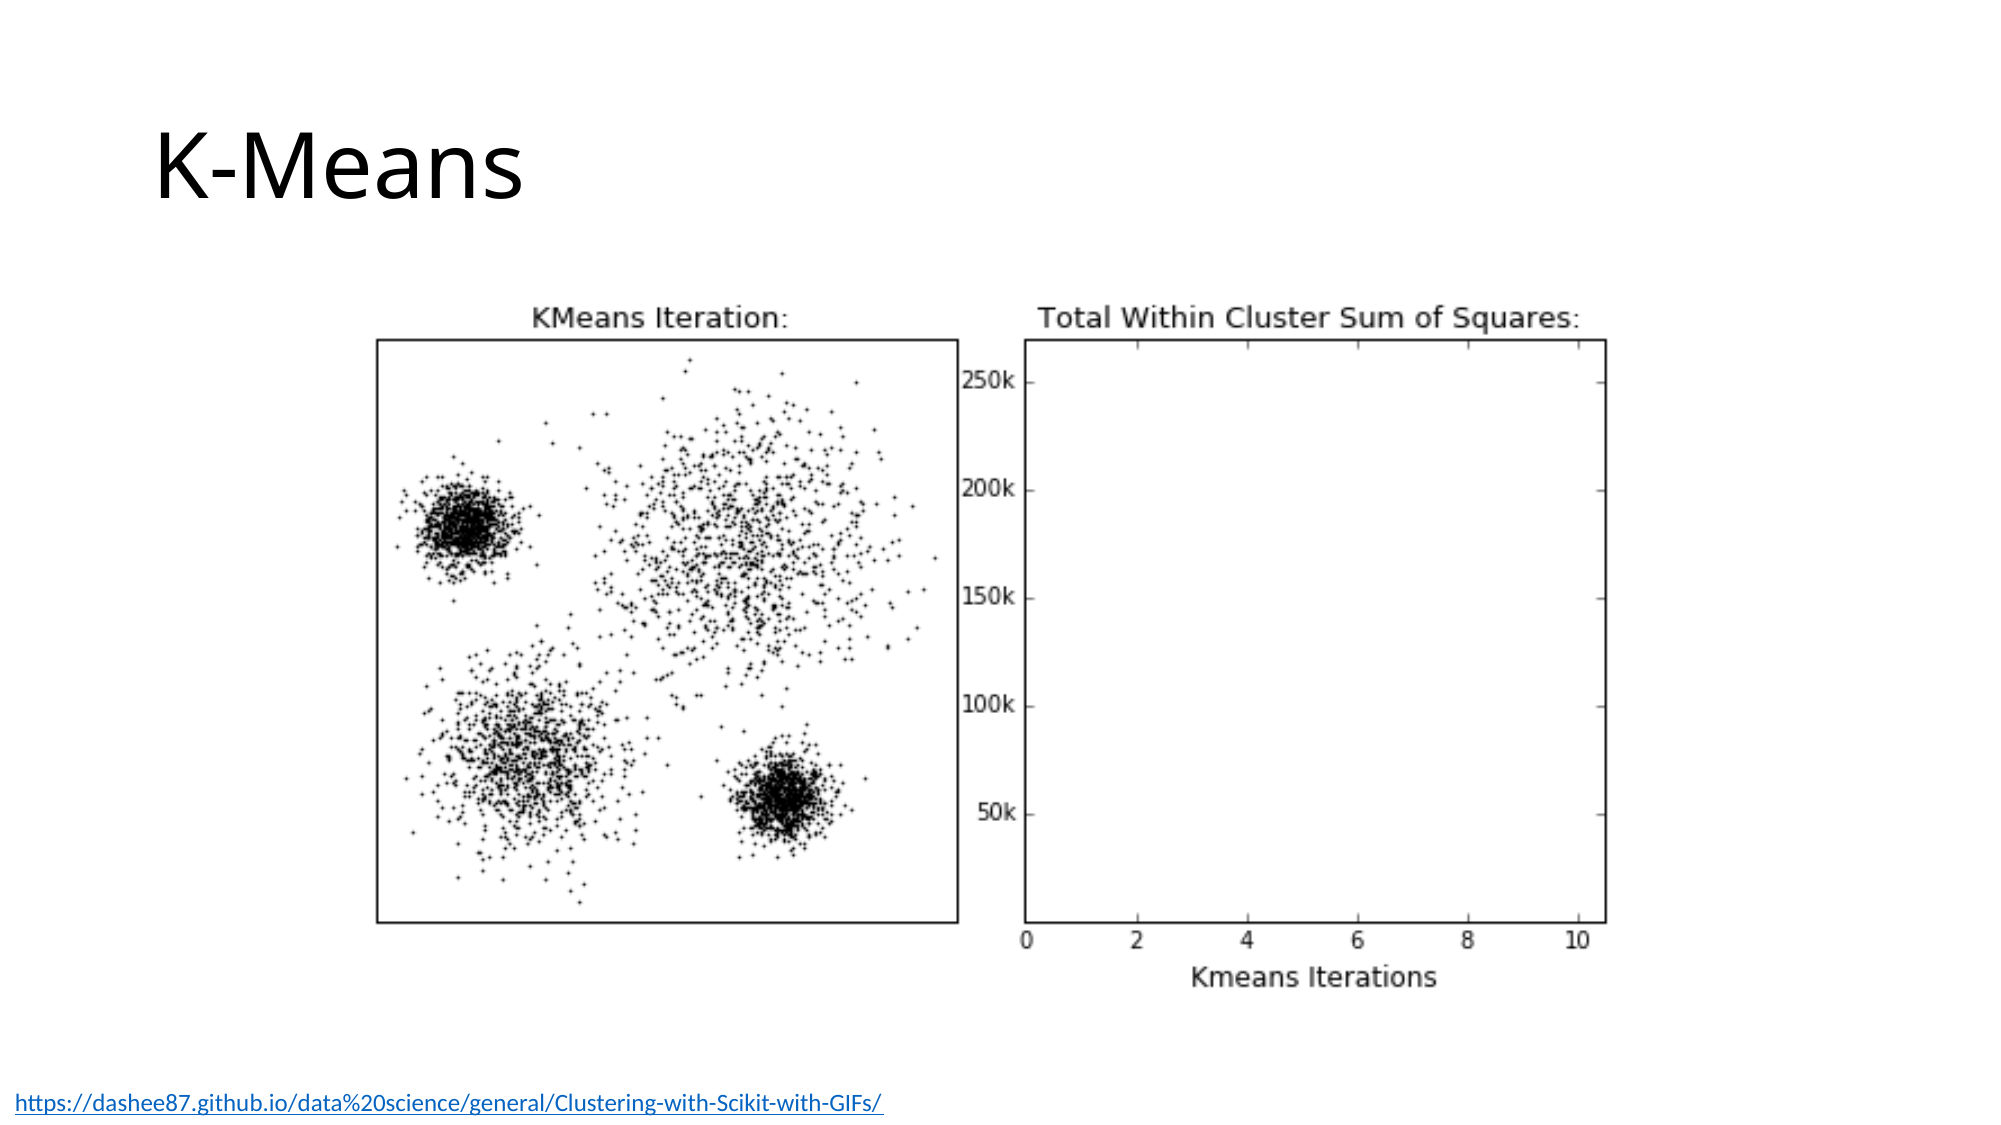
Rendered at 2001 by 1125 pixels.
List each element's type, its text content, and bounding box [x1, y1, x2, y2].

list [352, 281, 1648, 1010]
text_box https://dashee87.github.io/data%20science/general/Clustering-with-Scikit-with-GIFs/ [0, 1079, 1000, 1125]
title K-Means [137, 59, 1863, 278]
